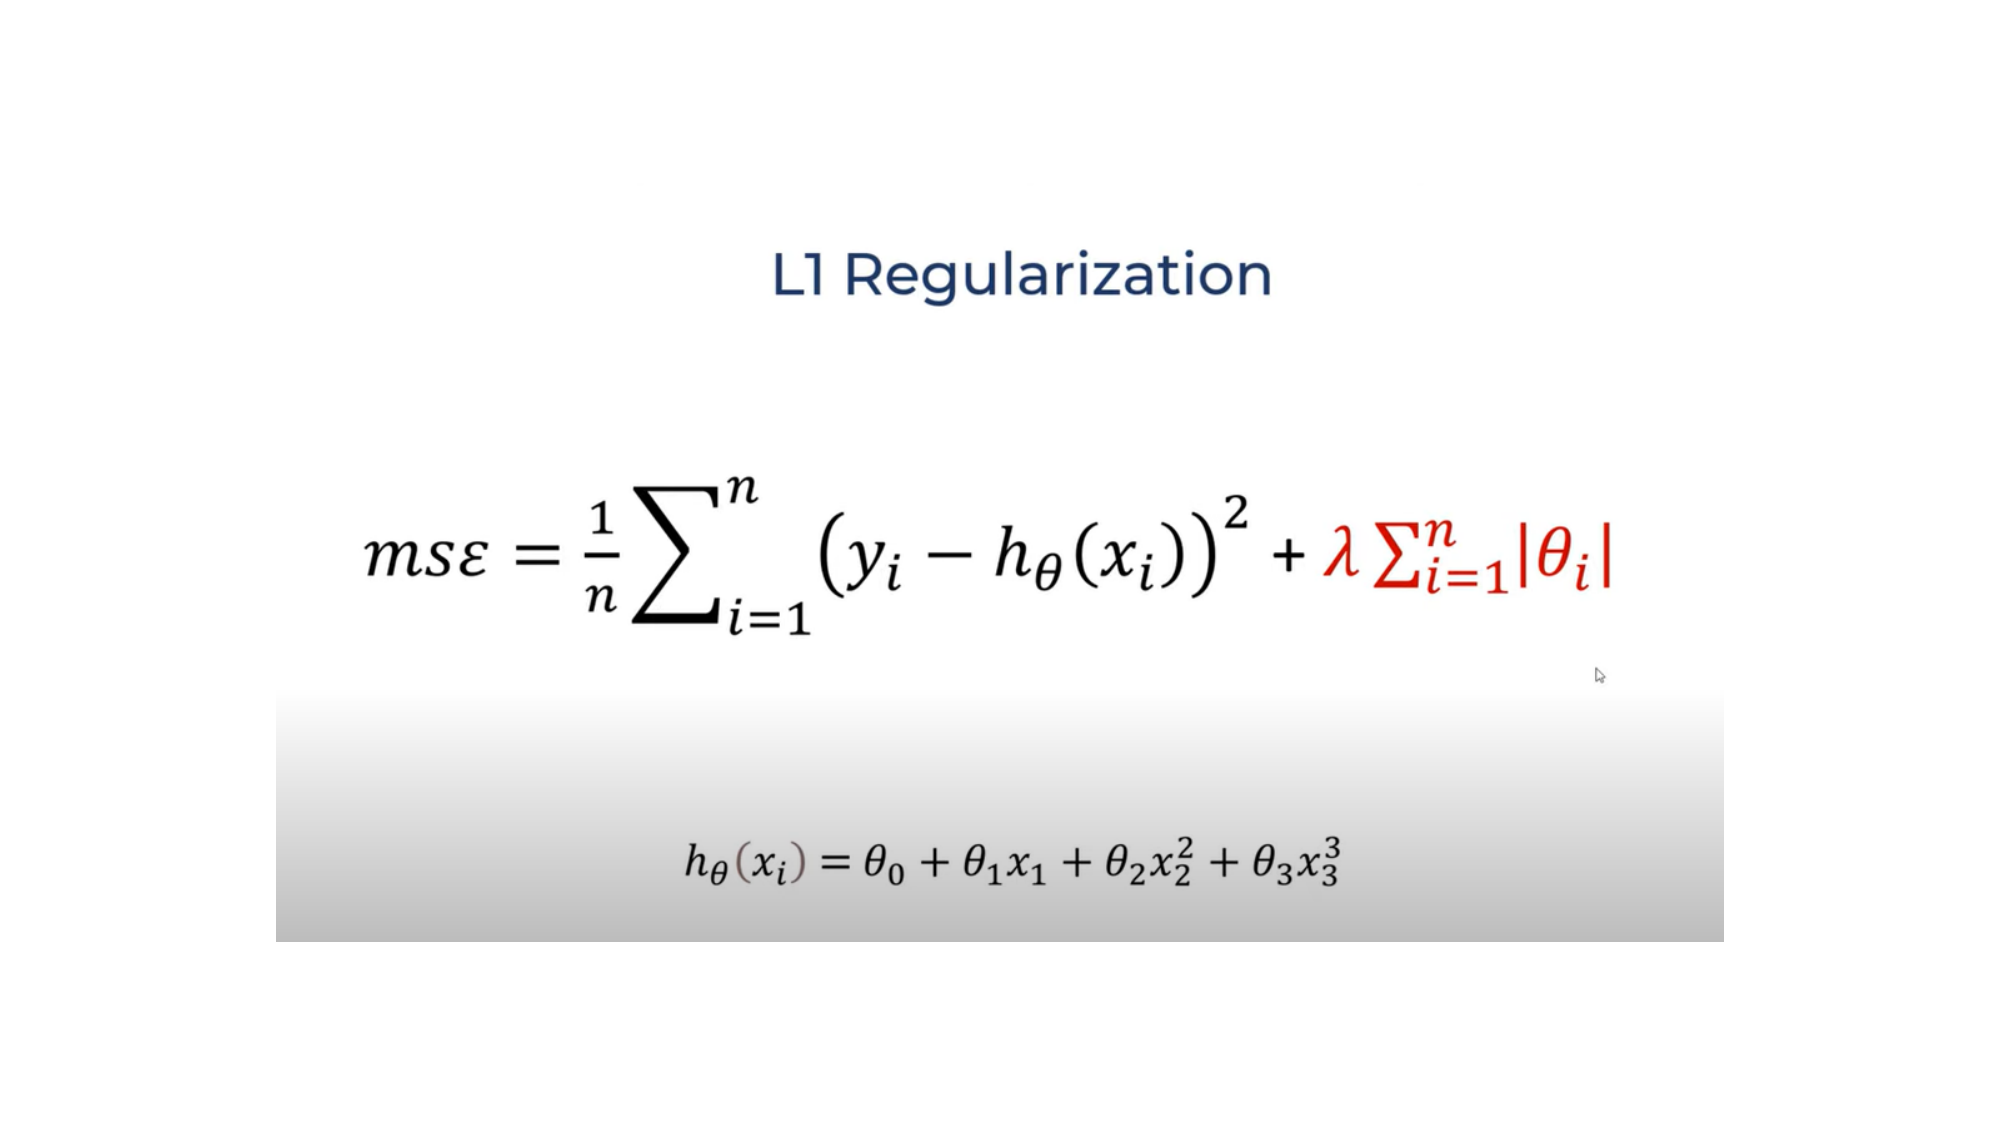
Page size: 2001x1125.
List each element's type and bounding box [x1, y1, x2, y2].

picture [276, 183, 1724, 942]
